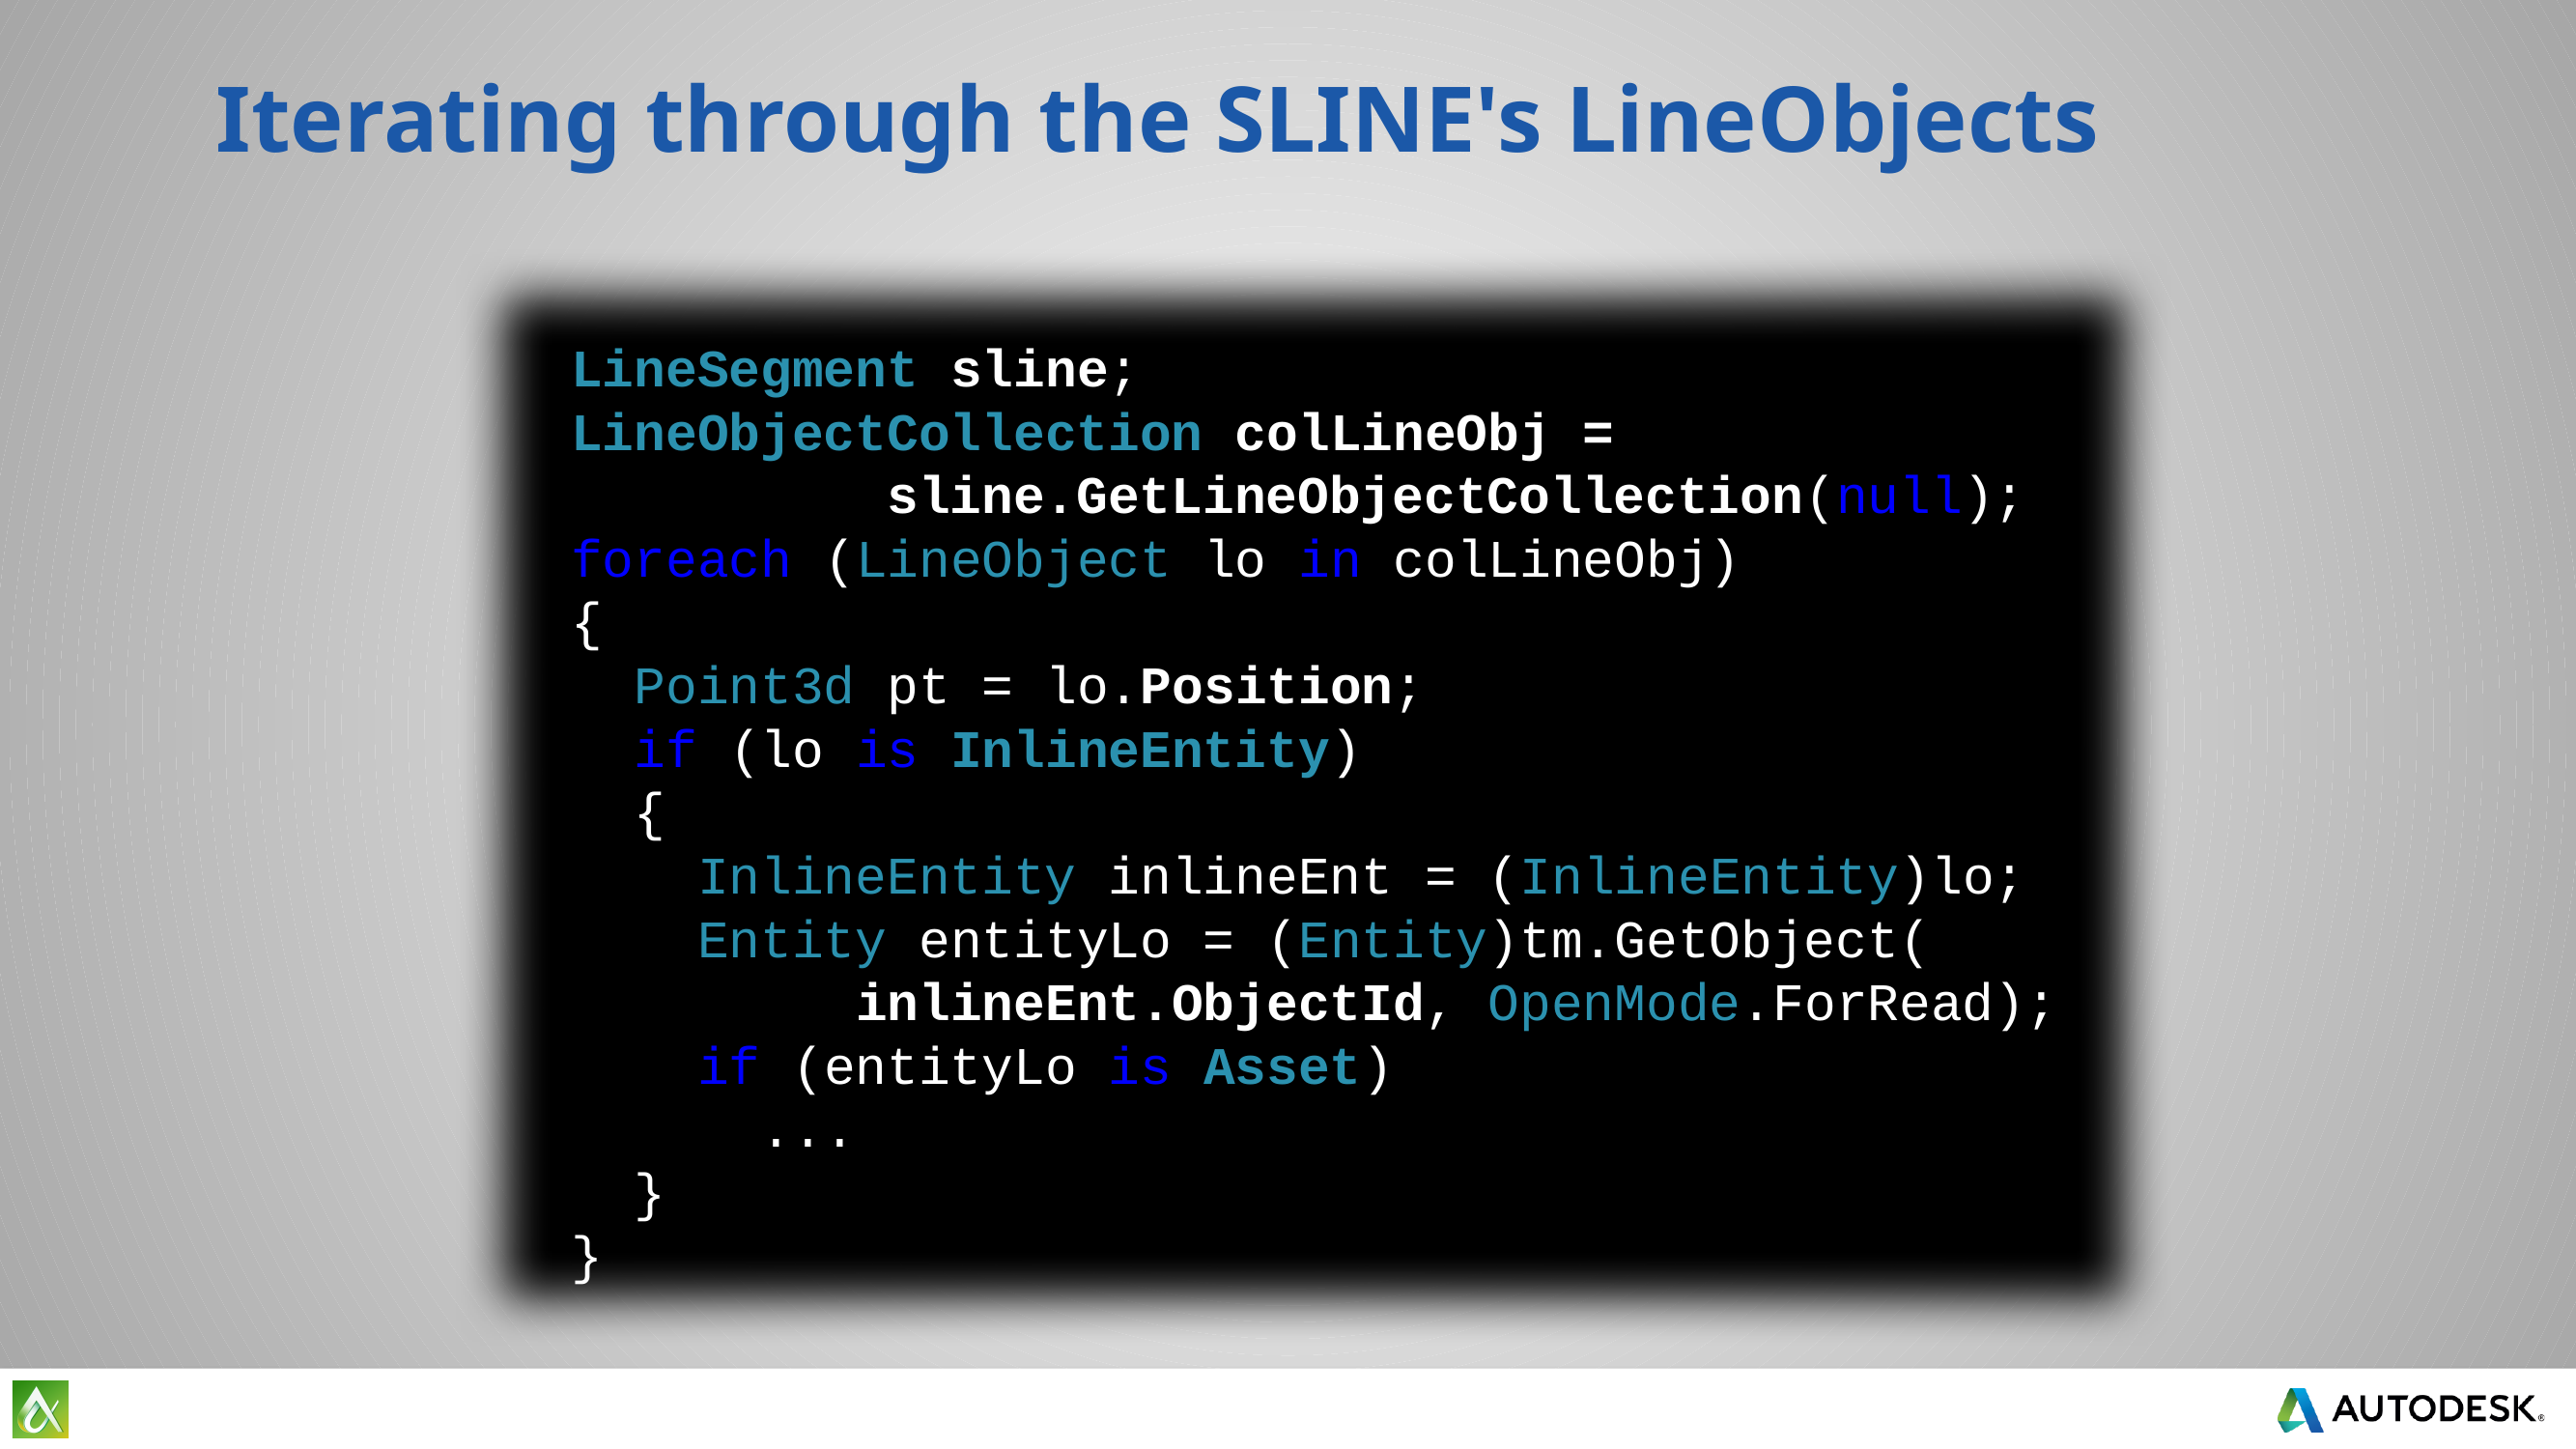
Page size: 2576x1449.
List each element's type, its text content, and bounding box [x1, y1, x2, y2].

picture [12, 1380, 76, 1438]
text_box https://apps.exchange.autodesk.com [760, 315, 1816, 322]
text_box LineSegment sline; LineObjectCollection colLineObj = sline.GetLineObjectCollection(null); foreach (LineObject lo in colLineObj) { Point3d pt = lo.Position; if (lo is InlineEntity) { InlineEntity inlineEnt = (InlineEntity)lo; Entity entityLo = (Entity)tm.GetObject( inlineEnt.ObjectId, OpenMode.ForRead); if (entityLo is Asset) ... } } [540, 333, 2091, 1265]
text_box [528, 322, 2101, 1276]
picture [2276, 1386, 2545, 1434]
text_box https://apps.exchange.autodesk.com [919, 1276, 1657, 1280]
title Iterating through the SLINE's LineObjects [201, 53, 2447, 265]
